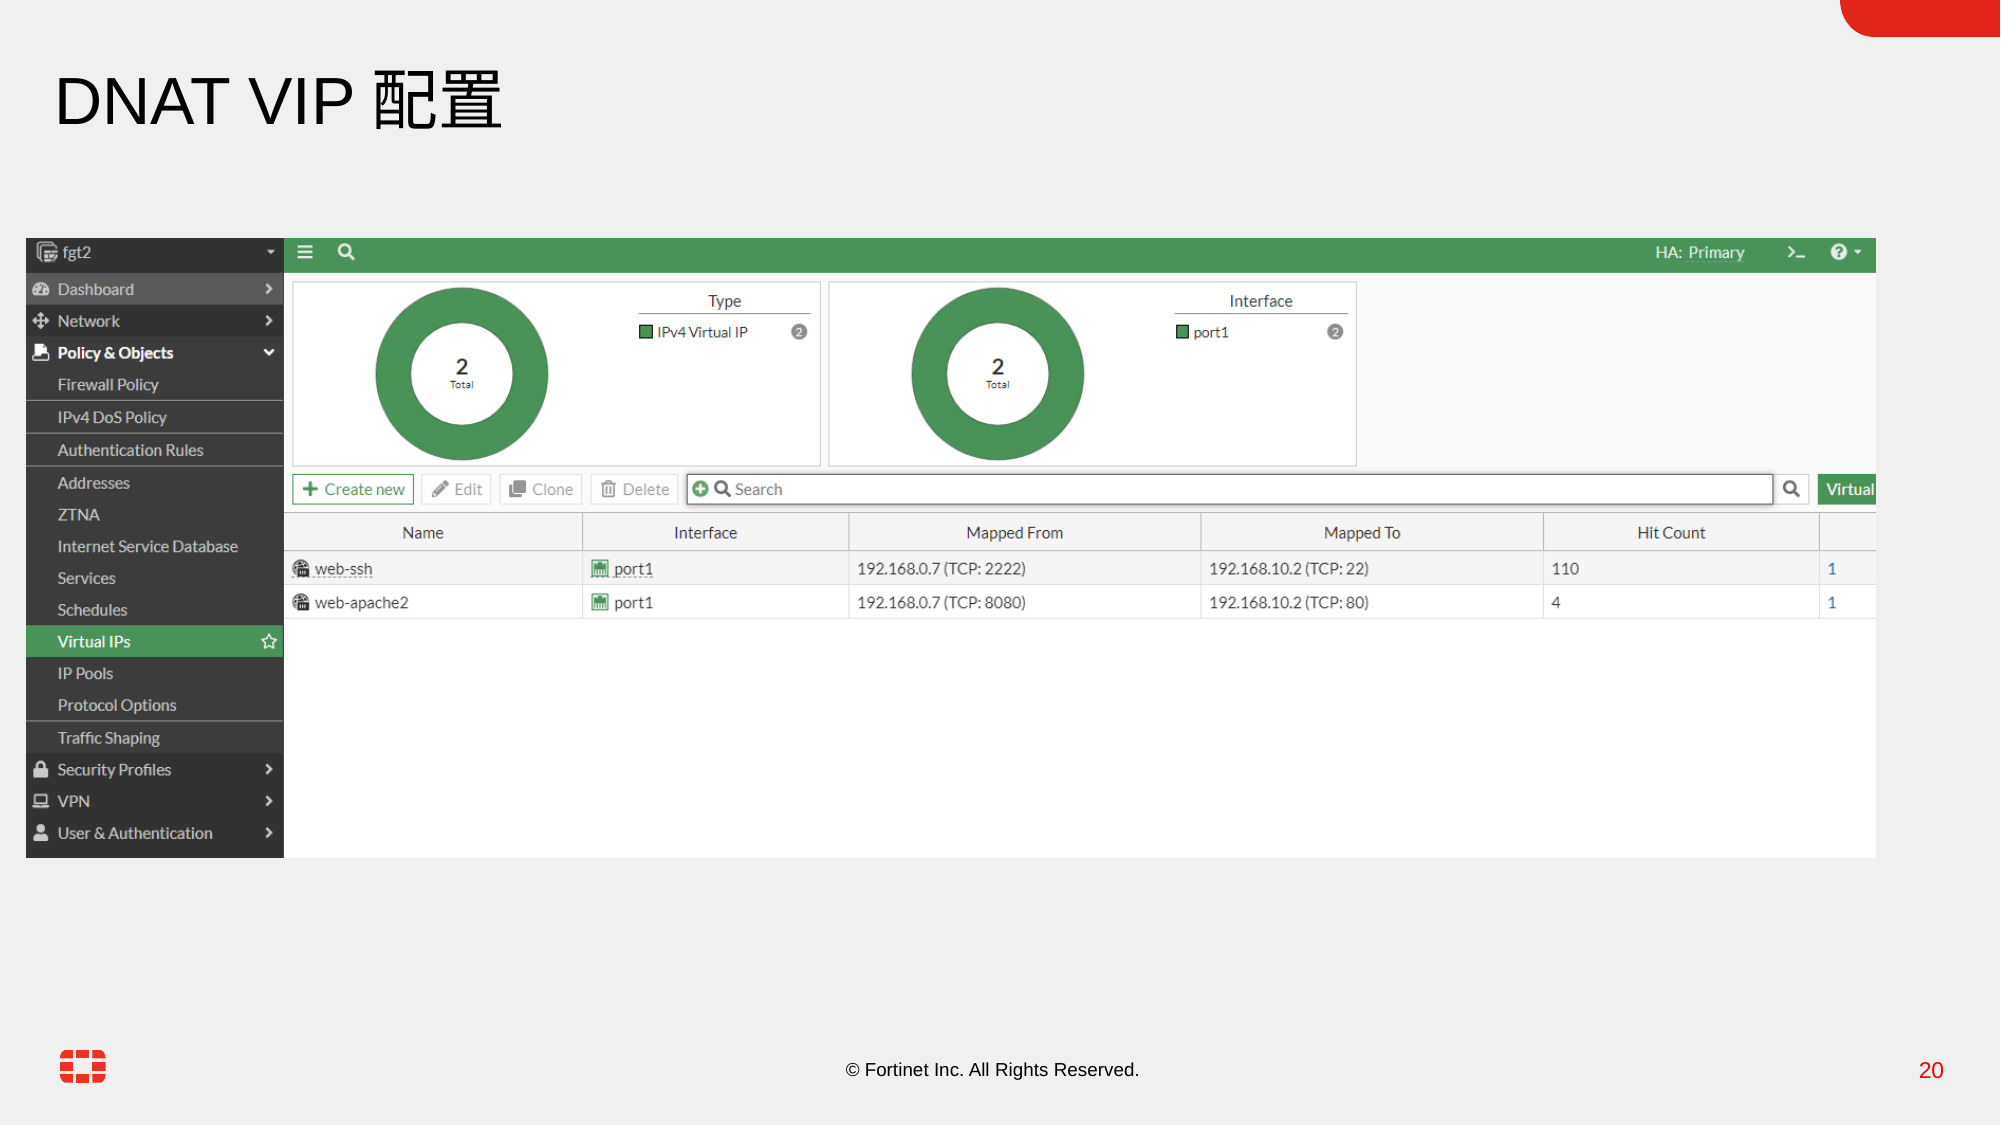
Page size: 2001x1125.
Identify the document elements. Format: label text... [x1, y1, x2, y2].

picture [26, 238, 1876, 858]
text_box DNAT VIP配置 [39, 59, 520, 147]
